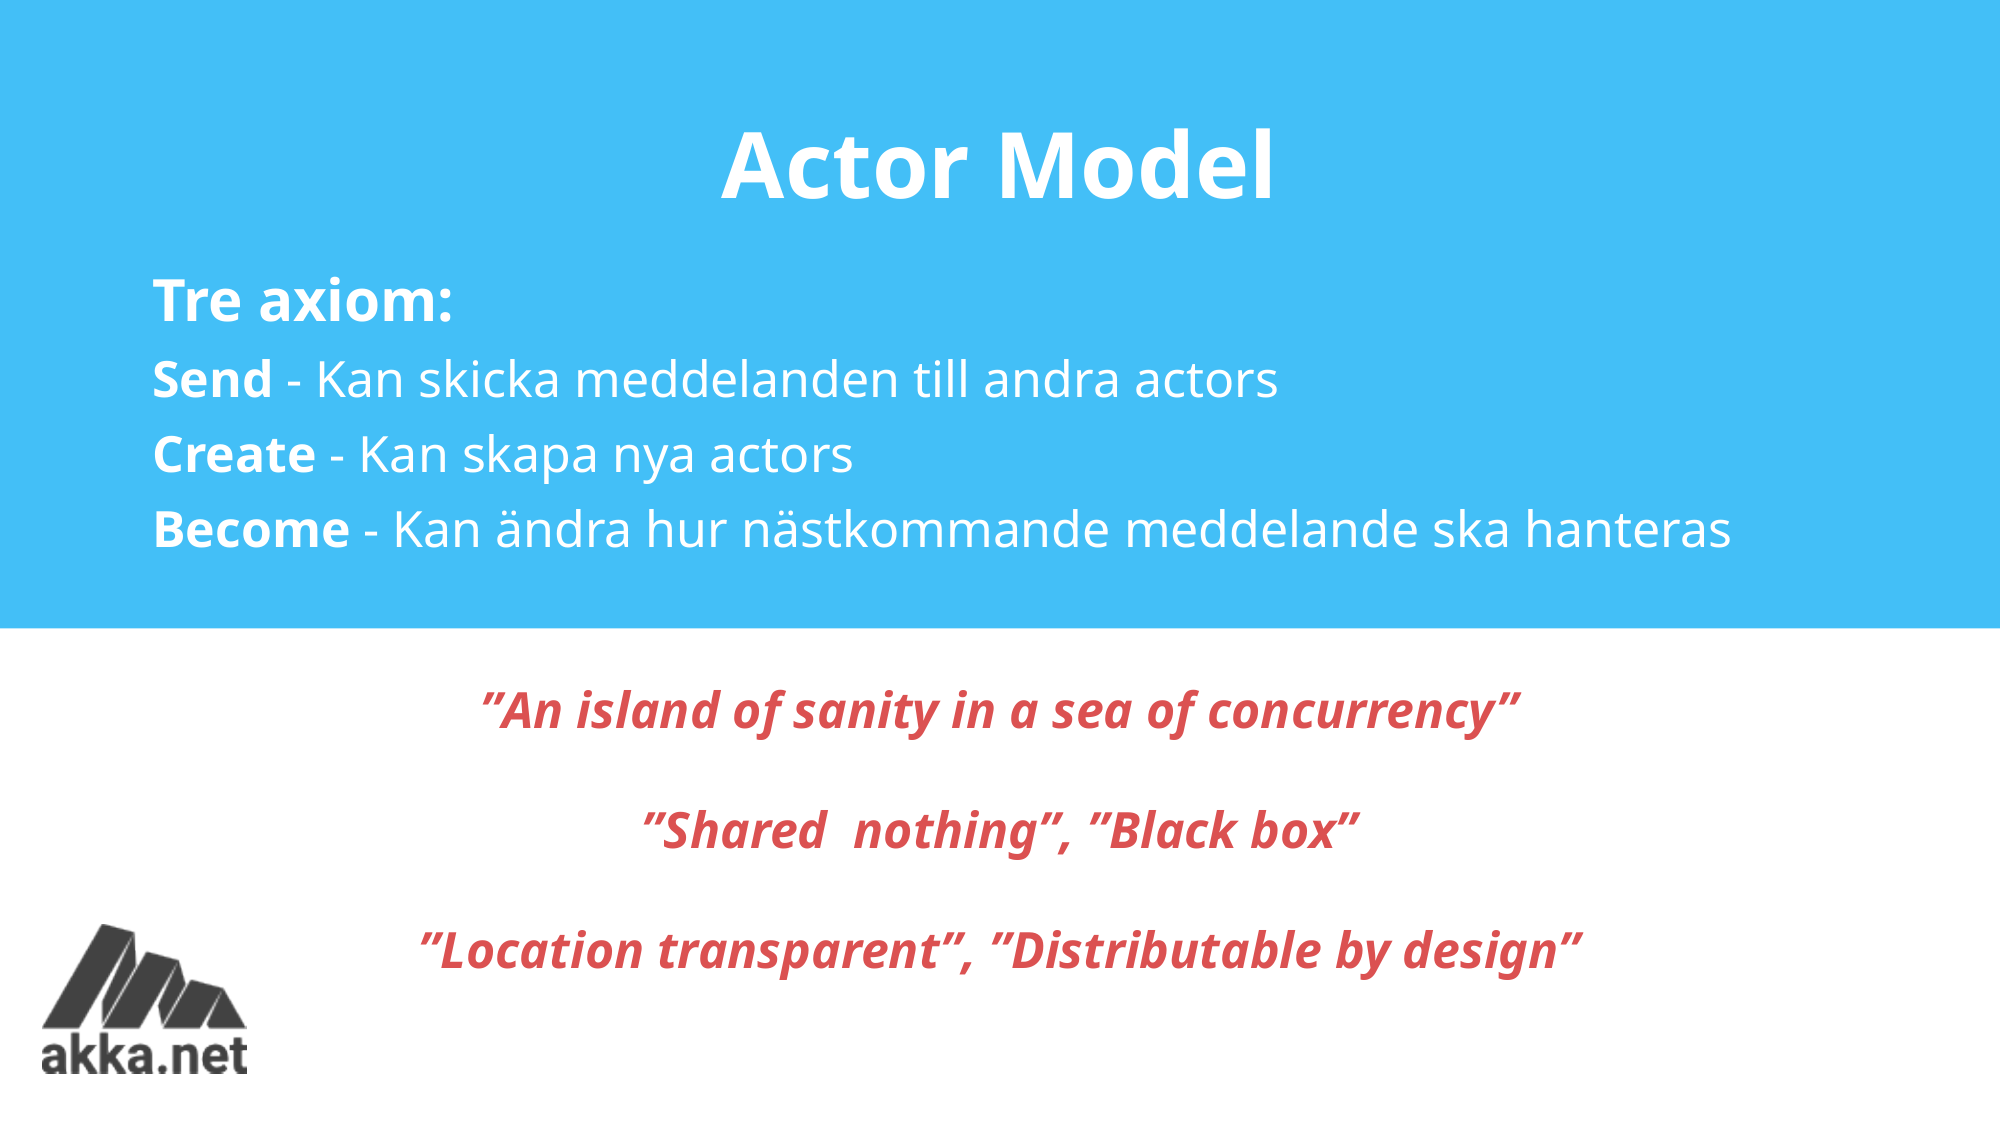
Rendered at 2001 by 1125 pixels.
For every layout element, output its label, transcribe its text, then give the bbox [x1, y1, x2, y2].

title Actor Model [137, 59, 1863, 263]
text_box [0, 0, 2000, 629]
picture [42, 924, 247, 1074]
list Tre axiom: Send - Kan skicka meddelanden till andra actors Create - Kan skapa nya actors Become - Kan ändra hur nästkommande meddelande ska hanteras [137, 263, 1863, 629]
text_box ”An island of sanity in a sea of concurrency” ”Shared nothing”, ”Black box” ”Location transparent”, ”Distributable by design” [137, 671, 1863, 1031]
